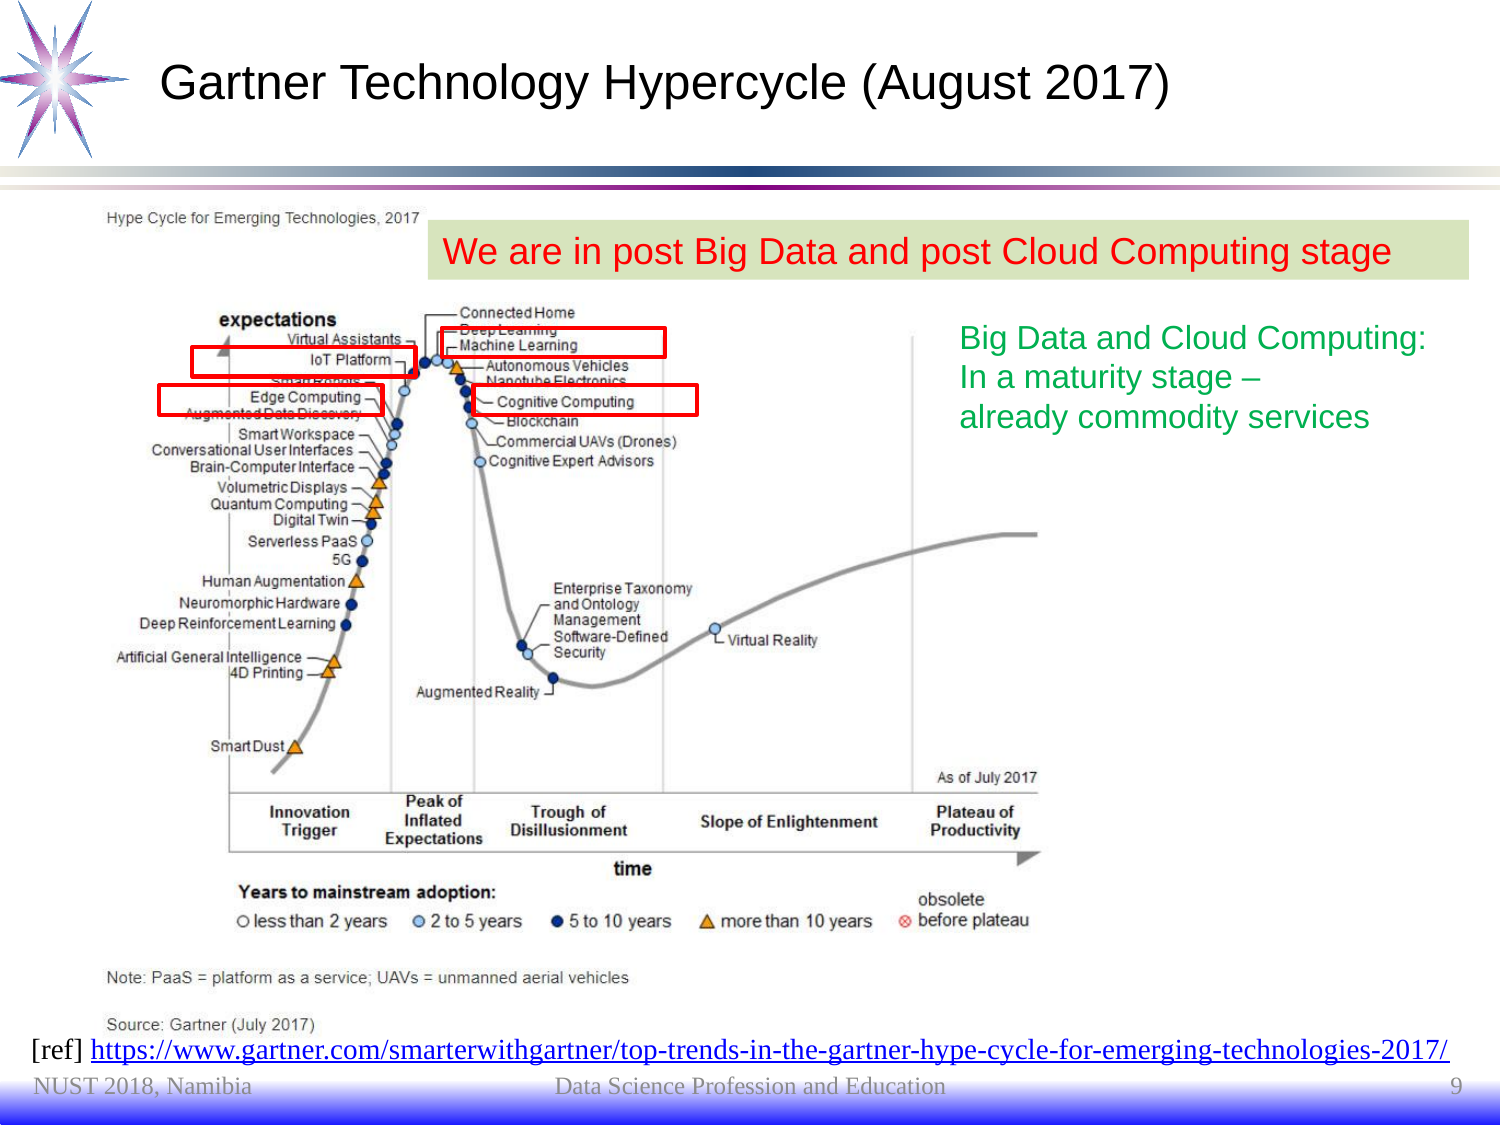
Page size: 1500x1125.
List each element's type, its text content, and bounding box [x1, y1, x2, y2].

slide_number 9 [1128, 1064, 1478, 1106]
picture [94, 197, 1194, 1049]
text_box Big Data and Cloud Computing: In a maturity stage – already commodity services [1199, 308, 1443, 443]
footer Data Science Profession and Education [513, 1073, 989, 1106]
text_box [ref] https://www.gartner.com/smarterwithgartner/top-trends-in-the-gartner-hype-cycle-for-emerging-technologies-2017/ [16, 1023, 1472, 1073]
text_box We are in post Big Data and post Cloud Computing stage [1199, 219, 1469, 280]
slide_number NUST 2018, Namibia [18, 1073, 369, 1106]
title Gartner Technology Hypercycle (August 2017) [147, 24, 1425, 135]
